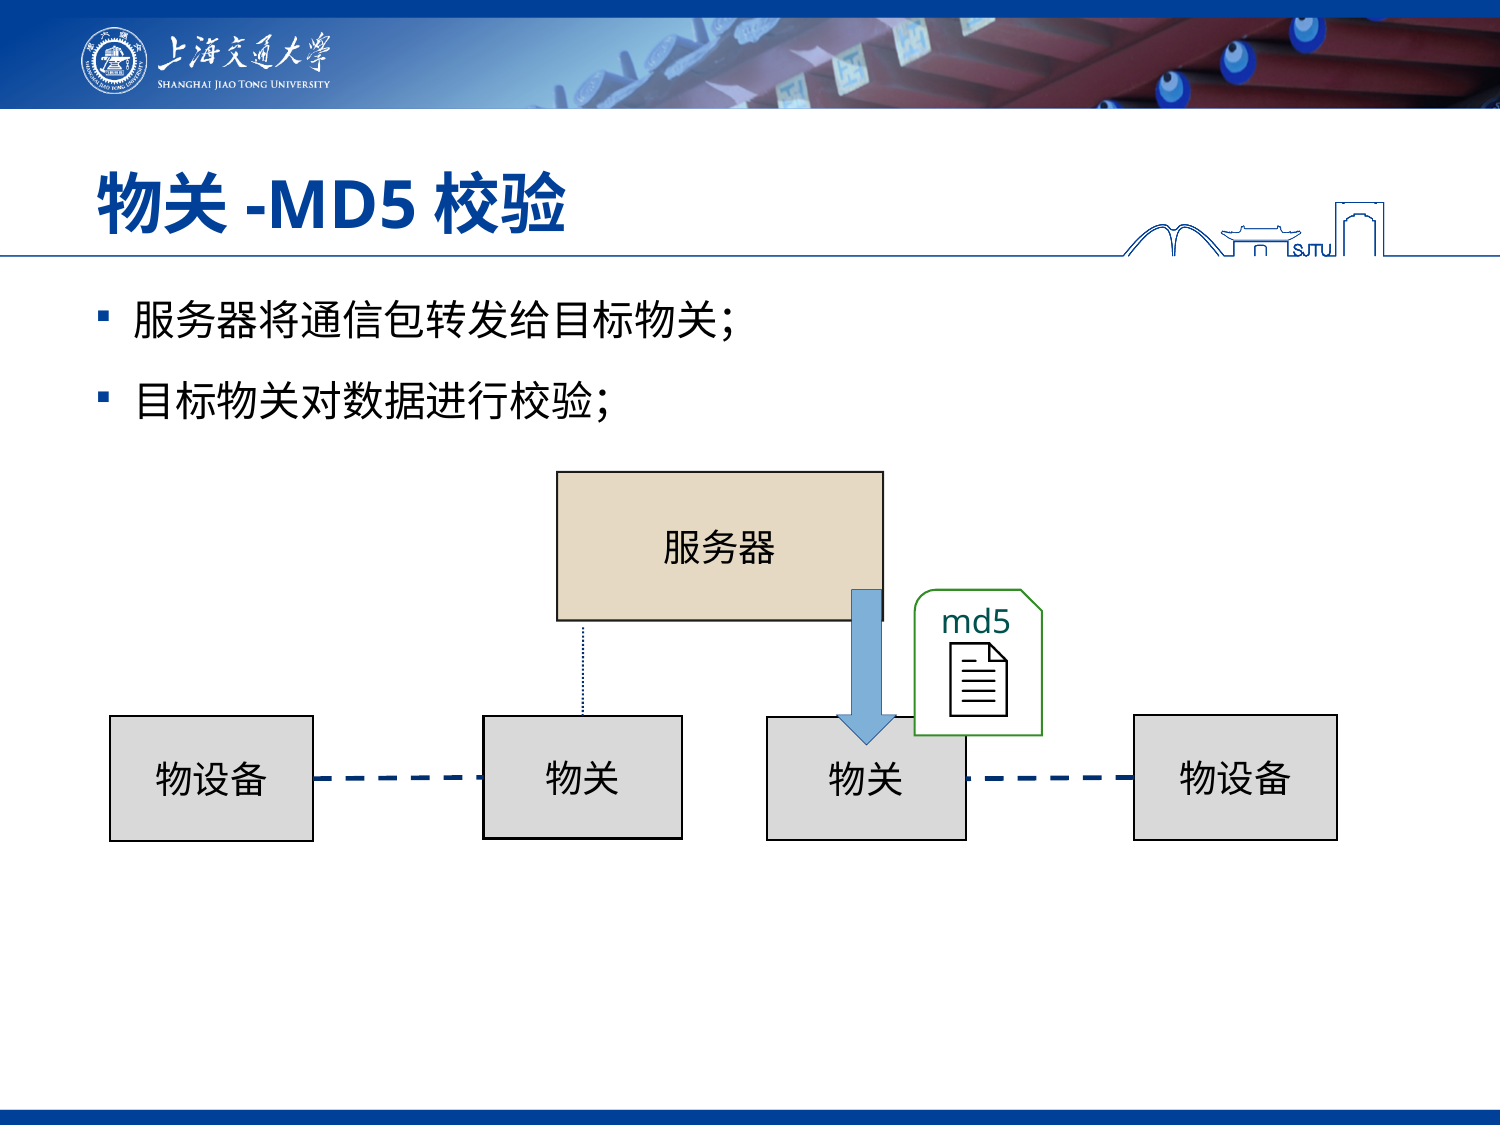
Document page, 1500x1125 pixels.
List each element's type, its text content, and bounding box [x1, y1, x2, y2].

picture [941, 642, 1016, 717]
text_box [833, 588, 900, 747]
list 服务器将通信包转发给目标物关； 目标物关对数据进行校验； [81, 276, 1455, 1084]
picture [0, 18, 1500, 109]
title 物关-MD5校验 [81, 159, 1455, 254]
text_box 物设备 [109, 715, 314, 842]
text_box 物设备 [1133, 714, 1338, 841]
text_box md5 [913, 588, 1043, 737]
text_box 物关 [766, 716, 967, 841]
text_box 服务器 [556, 471, 884, 622]
text_box 物关 [482, 715, 683, 840]
